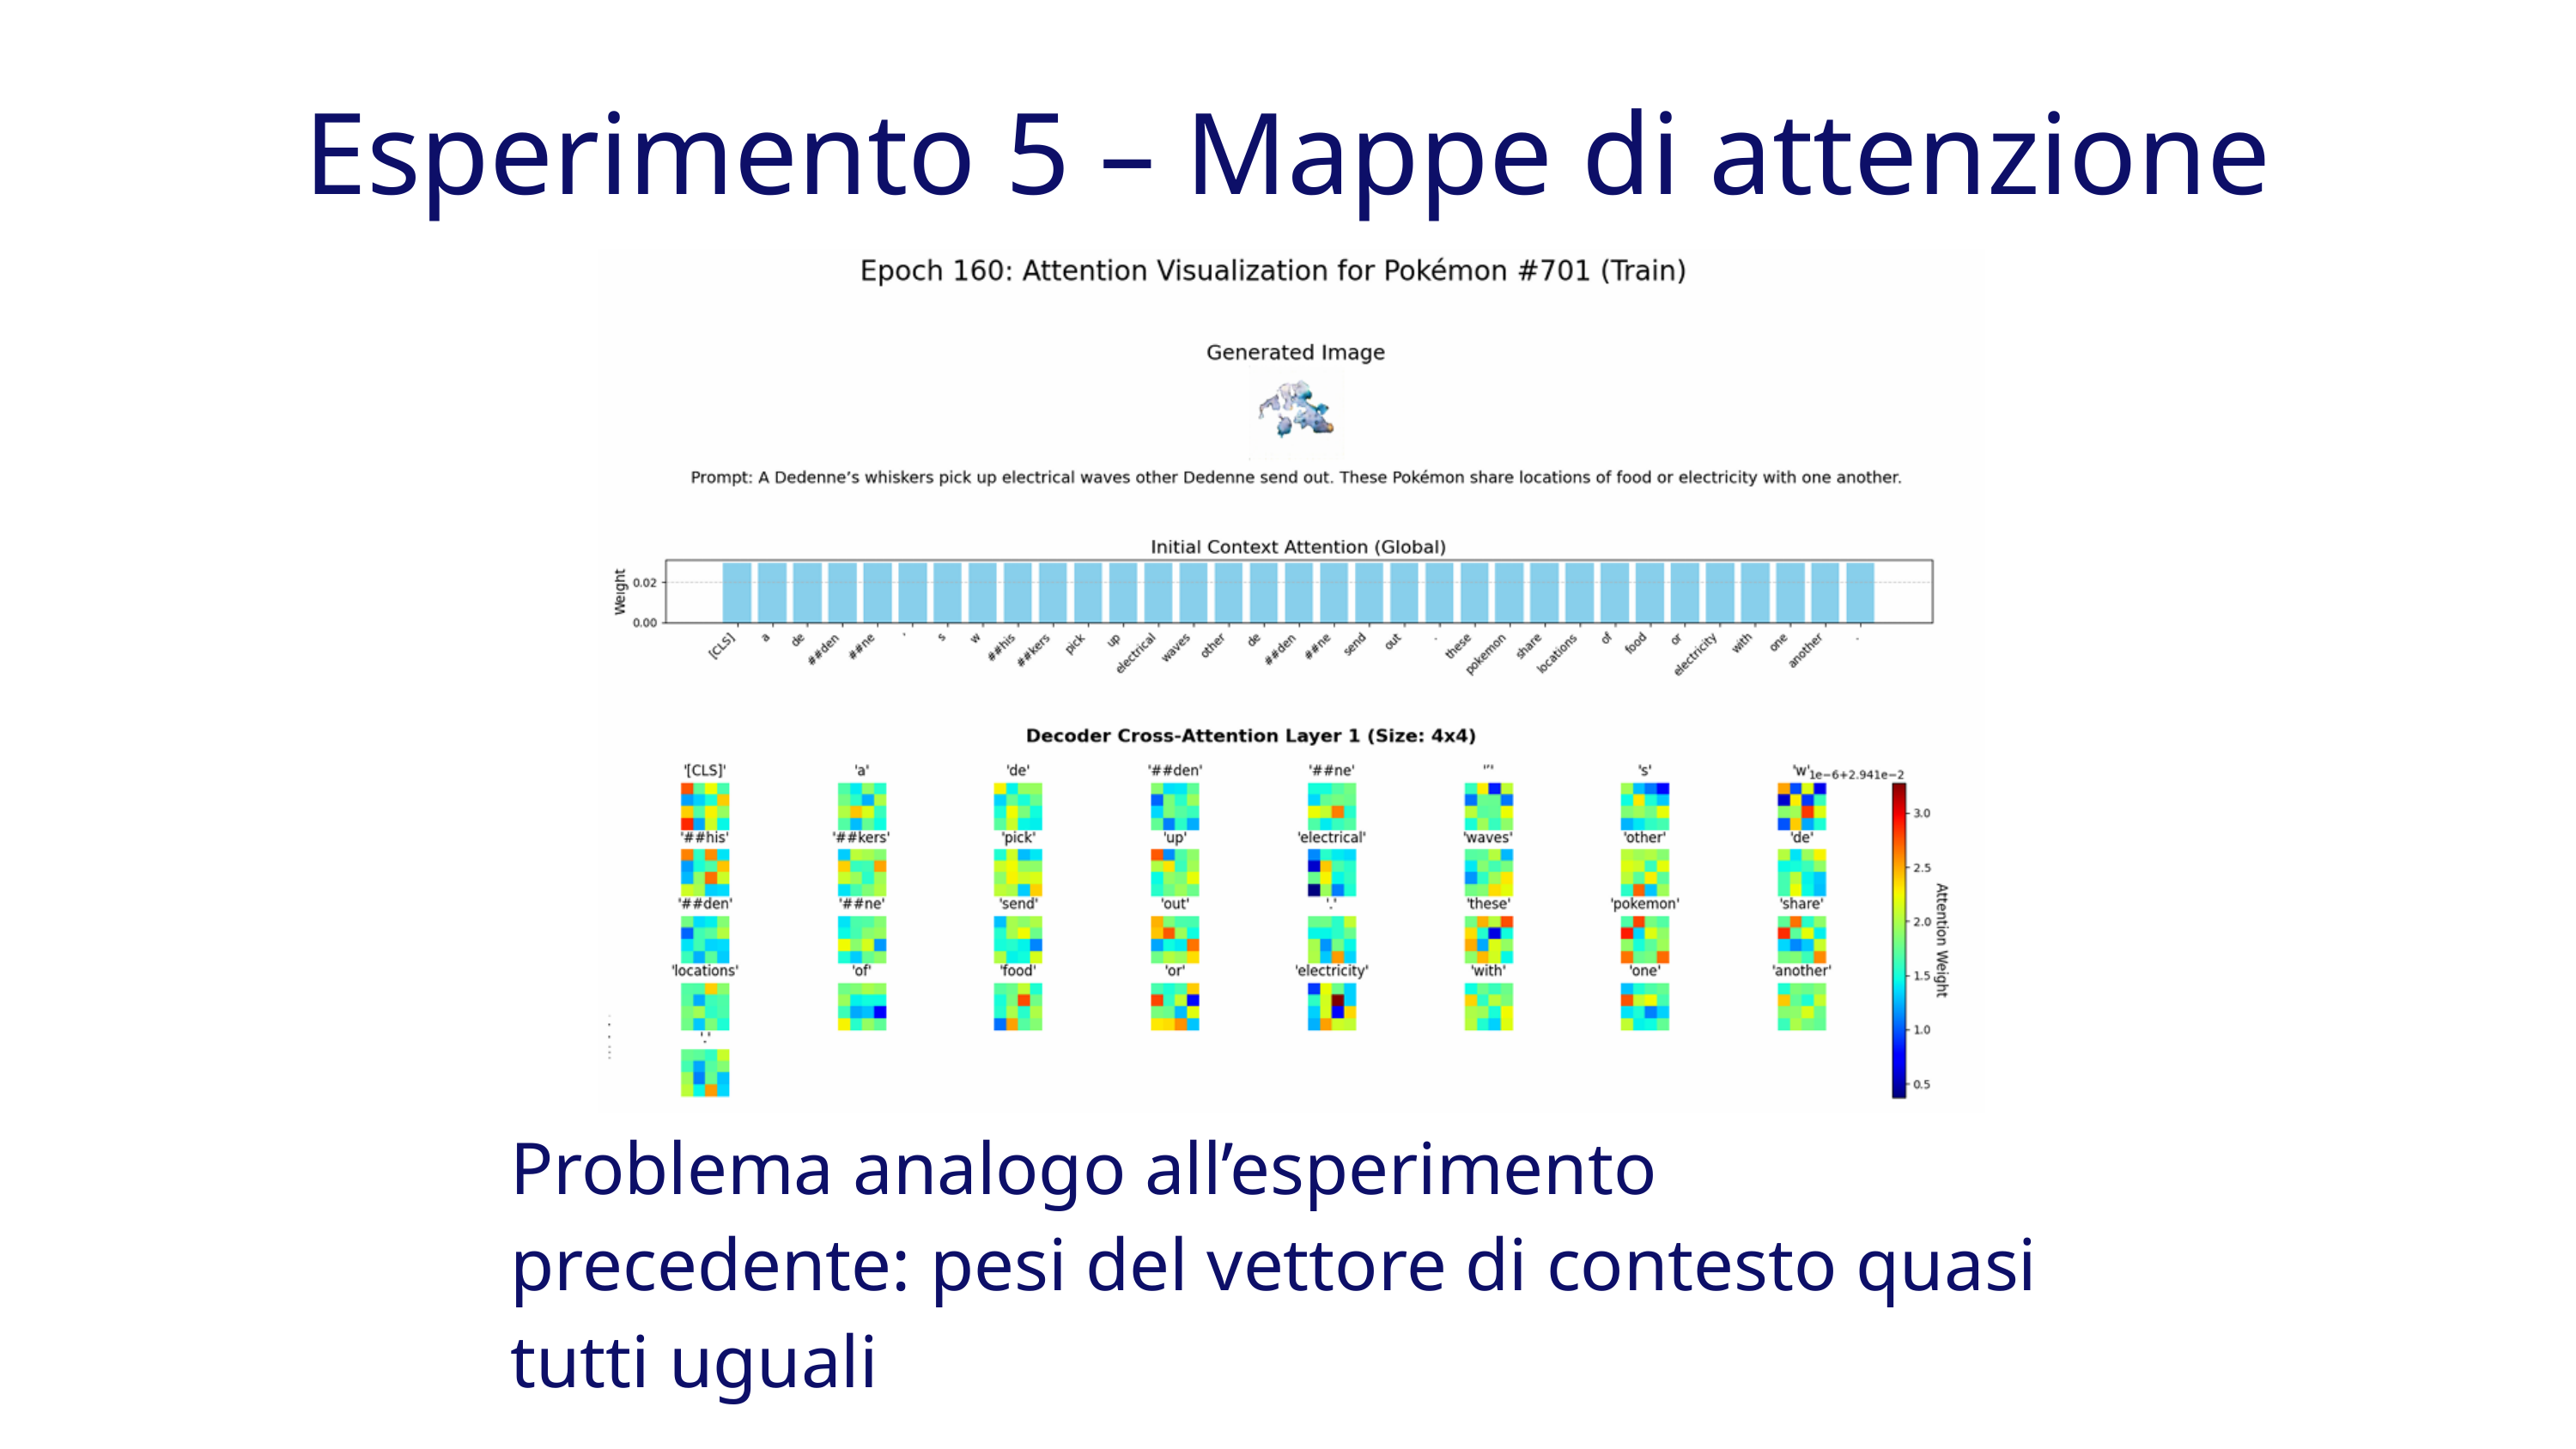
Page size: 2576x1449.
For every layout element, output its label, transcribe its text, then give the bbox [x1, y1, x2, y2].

picture [580, 230, 1985, 1113]
text_box Problema analogo all’esperimento precedente: pesi del vettore di contesto quasi tutti uguali [510, 1112, 2055, 1402]
text_box Esperimento 5 – Mappe di attenzione [191, 58, 2385, 217]
